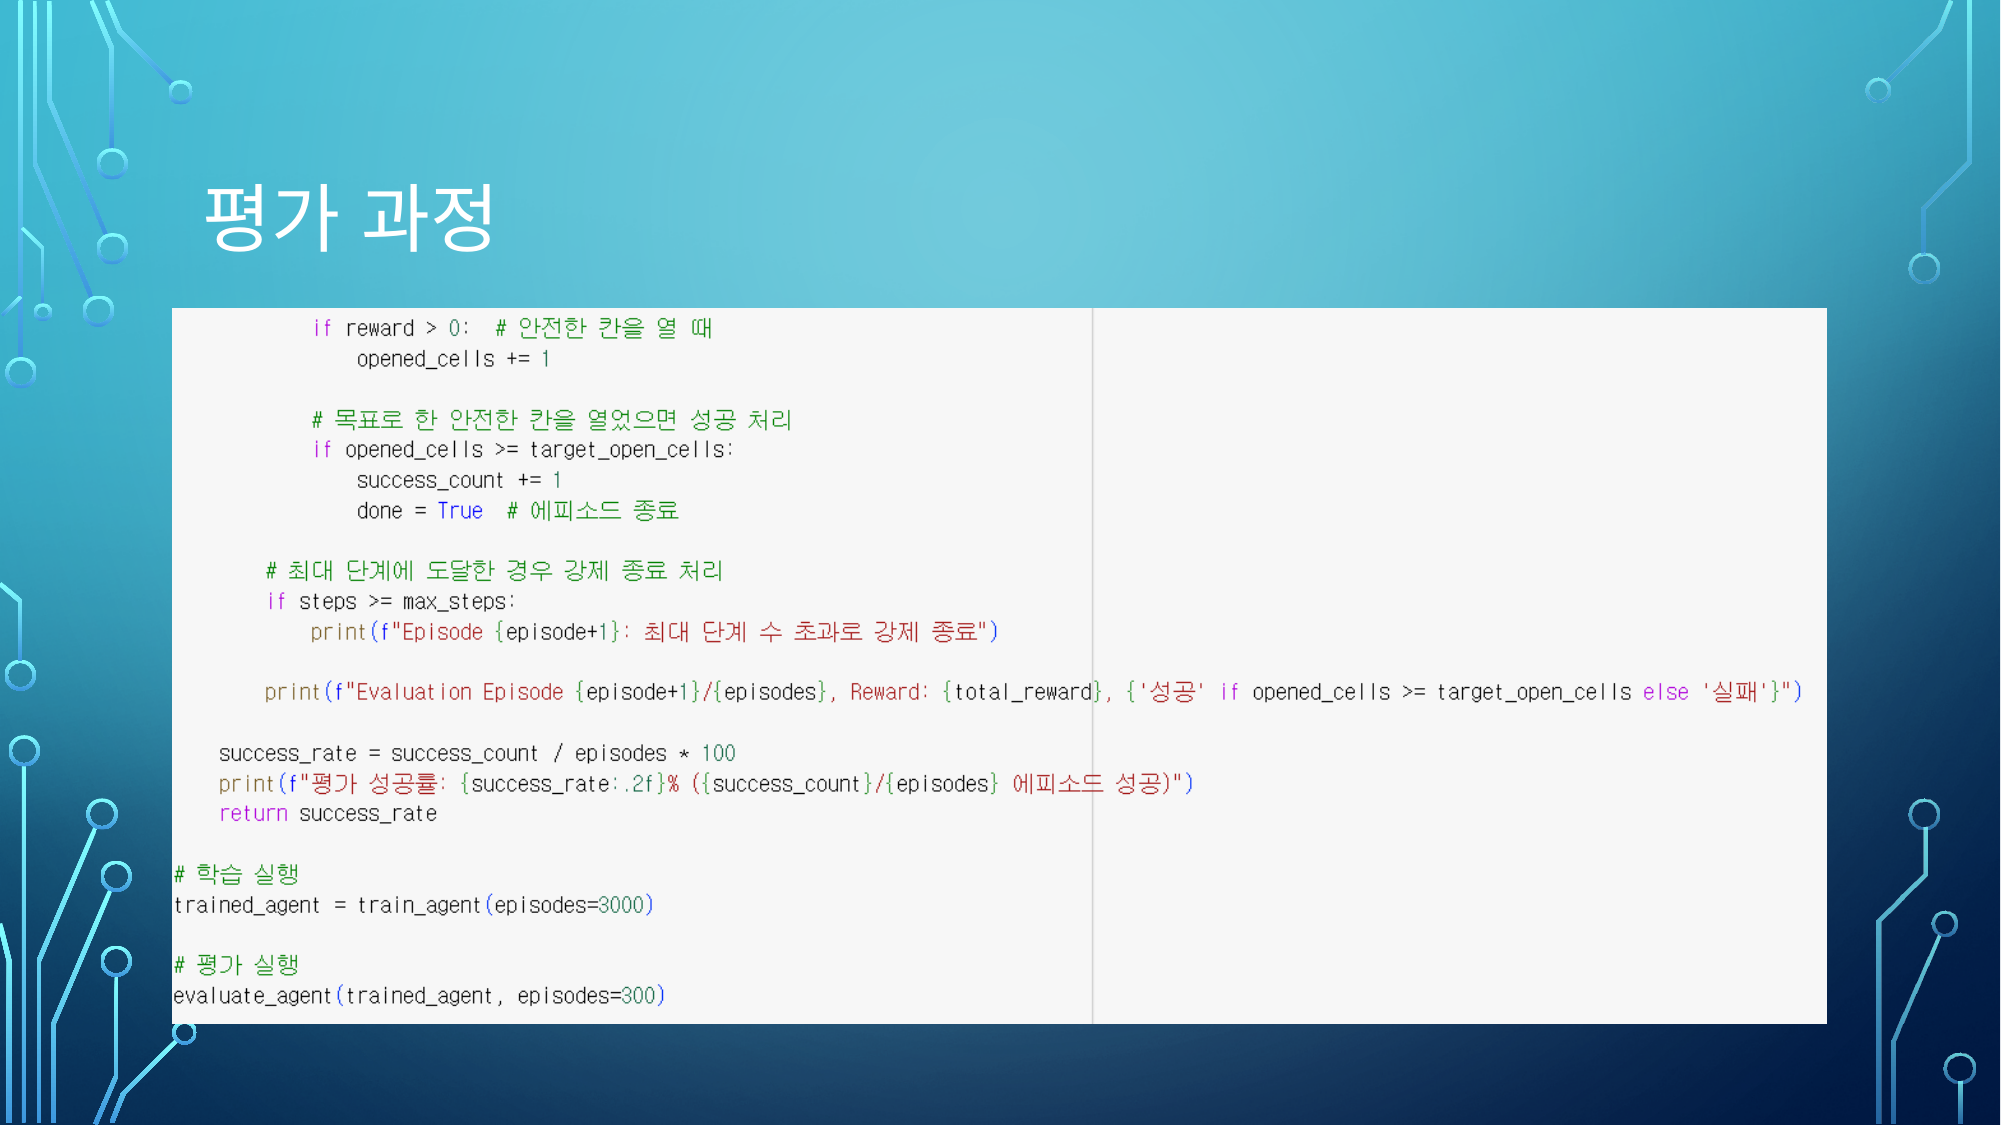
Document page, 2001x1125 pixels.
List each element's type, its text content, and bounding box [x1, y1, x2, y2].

title 평가 과정 [187, 101, 1813, 307]
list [172, 307, 1828, 1024]
